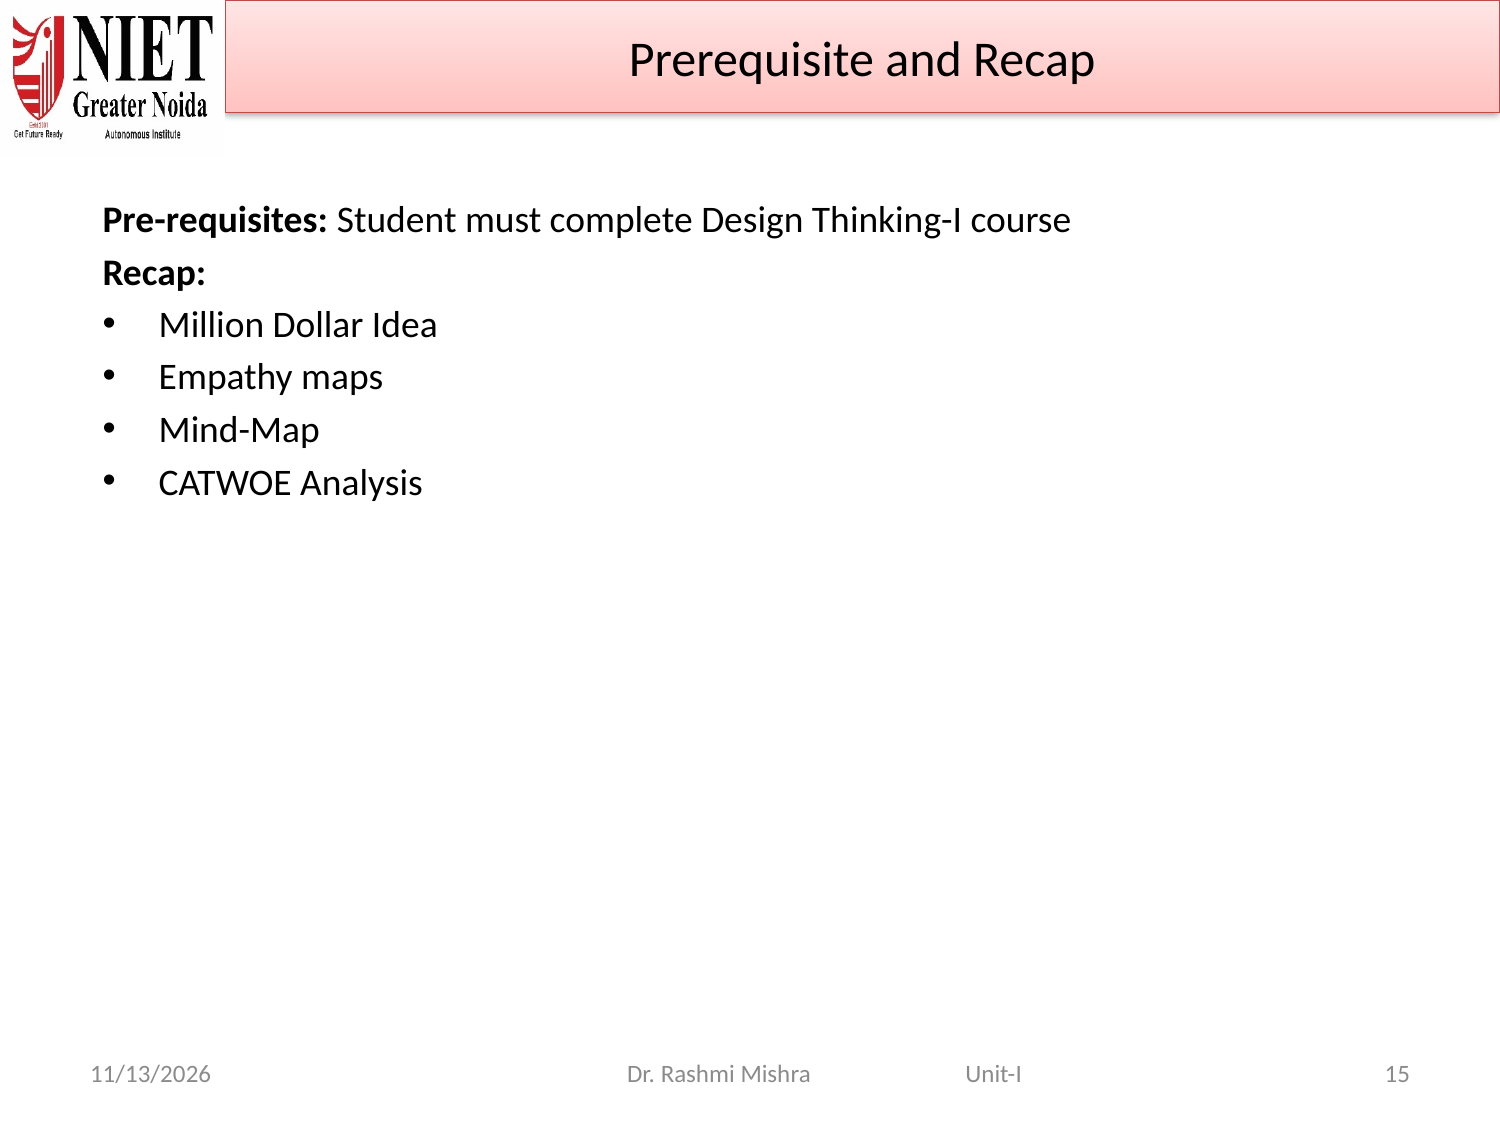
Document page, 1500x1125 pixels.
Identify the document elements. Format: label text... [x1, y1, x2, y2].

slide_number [75, 1042, 412, 1103]
text_box Prerequisite and Recap [226, 0, 1500, 113]
list Pre-requisites: Student must complete Design Thinking-I course Recap: Million Dollar Idea Empathy maps Mind-Map CATWOE Analysis [87, 187, 1438, 930]
picture [0, 0, 226, 156]
footer Dr. Rashmi Mishra Unit-I [412, 1042, 1074, 1103]
slide_number 15 [1074, 1042, 1425, 1103]
